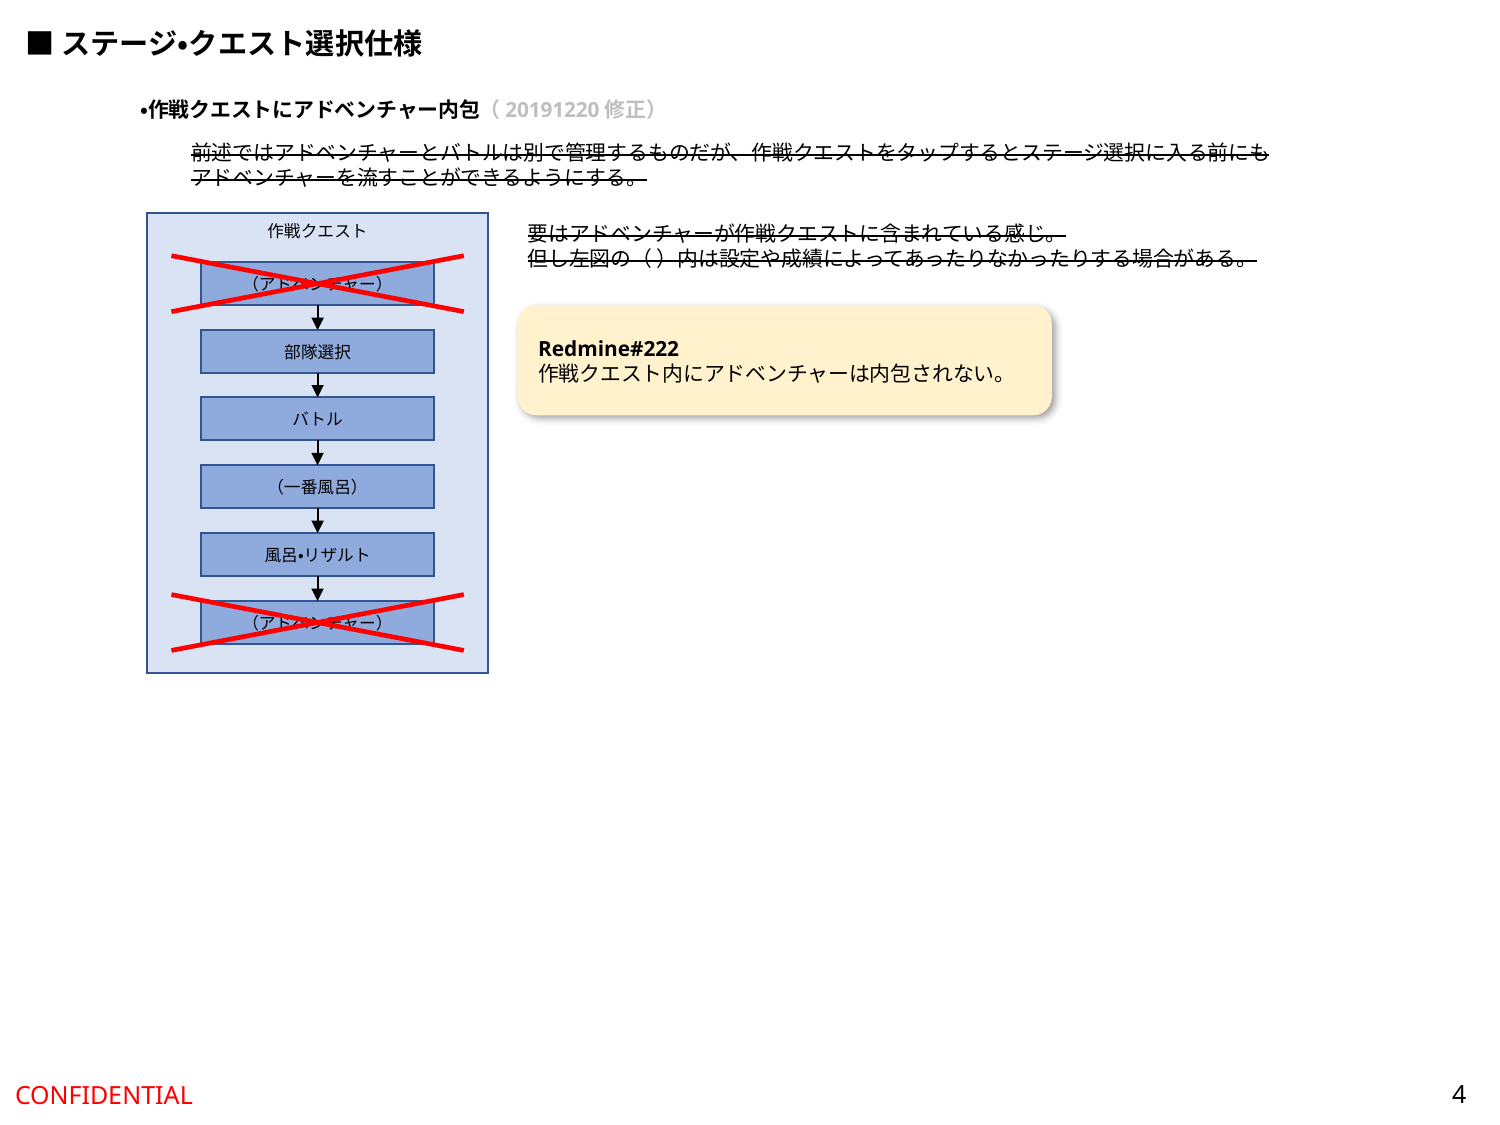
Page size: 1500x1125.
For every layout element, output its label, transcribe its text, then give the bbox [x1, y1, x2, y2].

footer CONFIDENTIAL [0, 1065, 507, 1125]
slide_number 4 [1143, 1065, 1482, 1125]
text_box ・作戦クエストにアドベンチャー内包（20191220修正） [125, 89, 682, 129]
text_box ■ステージ・クエスト選択仕様 [10, 17, 438, 68]
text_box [171, 594, 464, 651]
text_box 前述ではアドベンチャーとバトルは別で管理するものだが、作戦クエストをタップするとステージ選択に入る前にも アドベンチャーを流すことができるようにする。 [176, 132, 1285, 198]
text_box 要はアドベンチャーが作戦クエストに含まれている感じ。 但し左図の（ ）内は設定や成績によってあったりなかったりする場合がある。 [513, 213, 1272, 278]
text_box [171, 255, 464, 312]
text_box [147, 213, 488, 673]
text_box Redmine#222 作戦クエスト内にアドベンチャーは内包されない。 [516, 304, 1053, 417]
